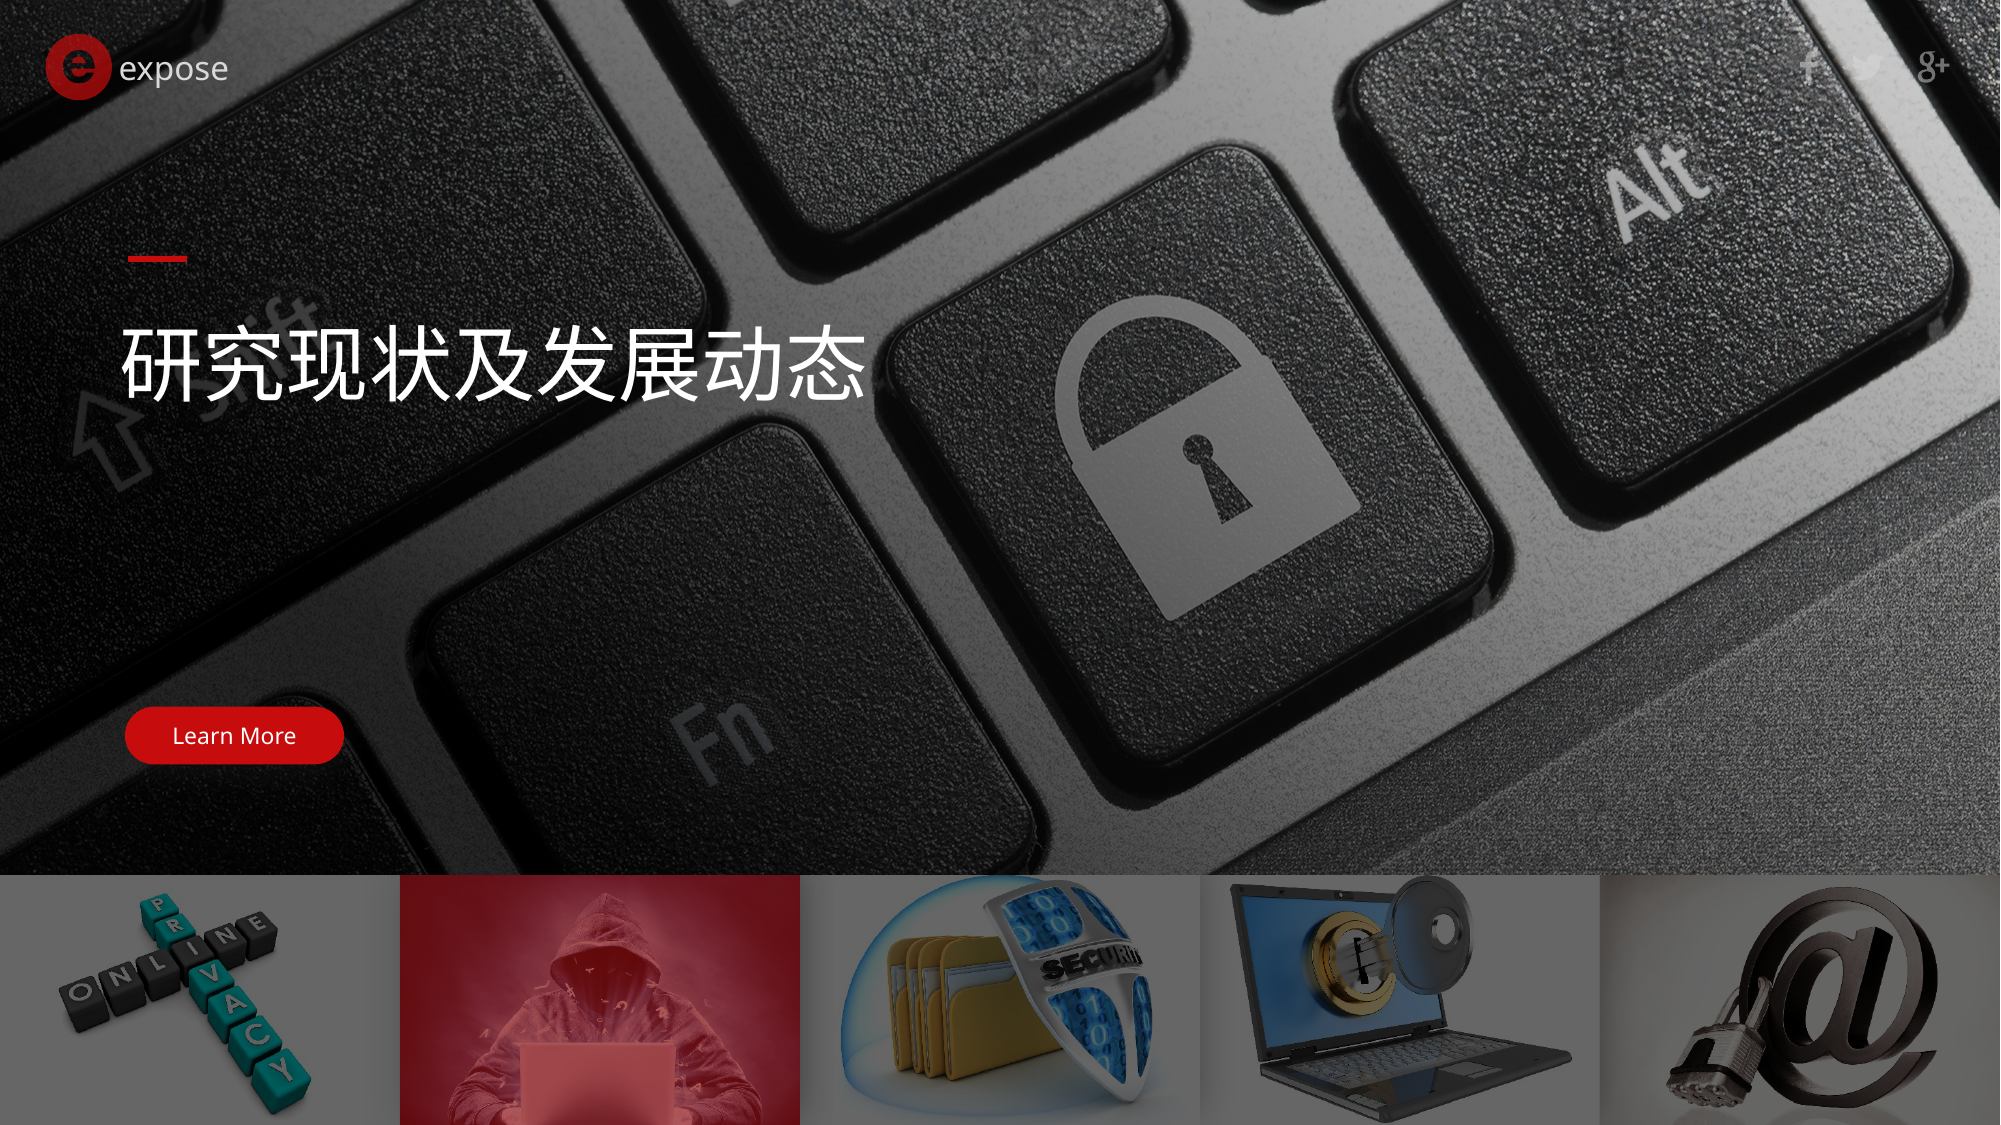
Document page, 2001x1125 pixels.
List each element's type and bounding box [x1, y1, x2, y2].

text_box [124, 706, 345, 765]
picture [0, 0, 2000, 1125]
text_box [45, 33, 1950, 101]
